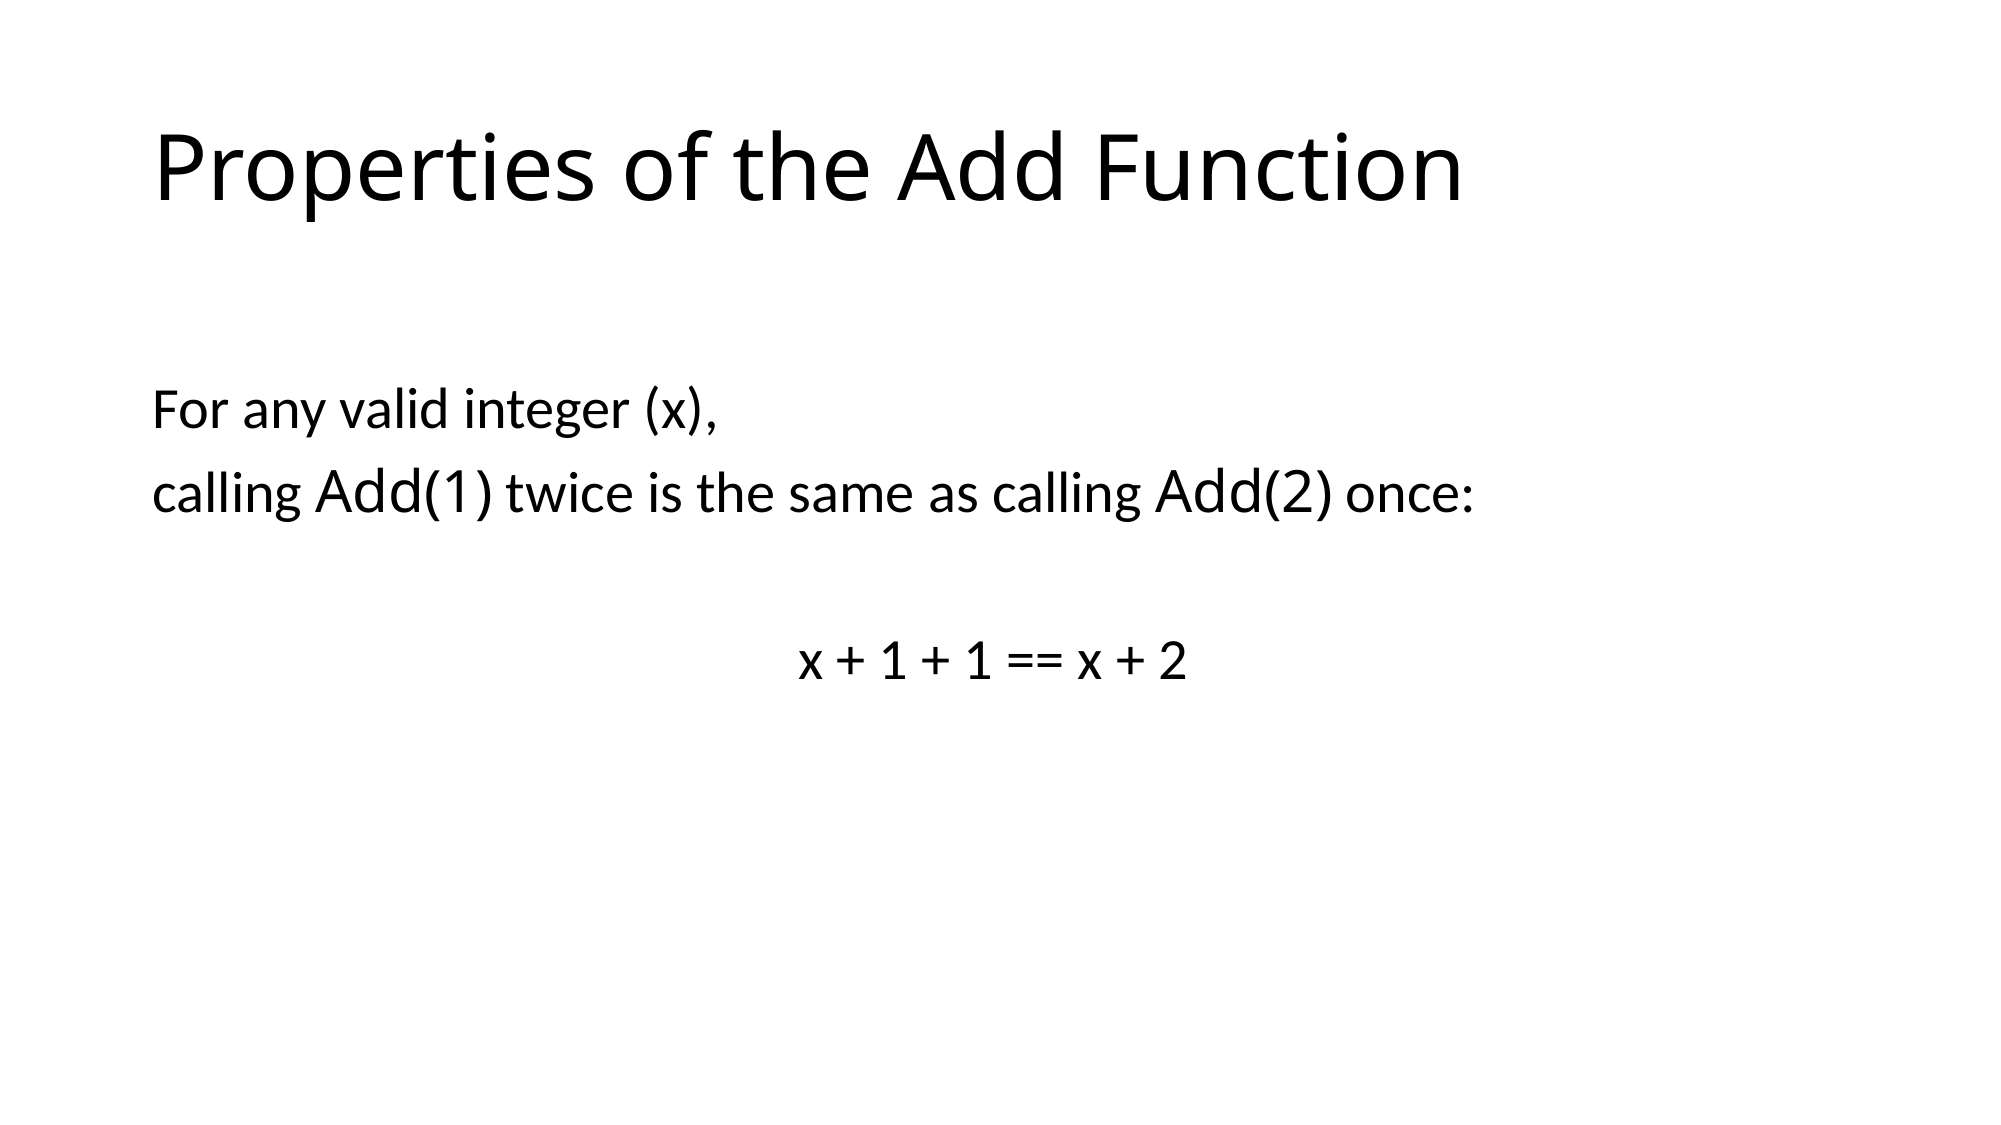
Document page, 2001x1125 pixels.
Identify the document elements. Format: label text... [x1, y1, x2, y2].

text_box For any valid integer (x), calling Add(1) twice is the same as calling Add(2) once: x + 1 + 1 == x + 2 [137, 279, 1863, 994]
title Properties of the Add Function [137, 62, 1863, 279]
